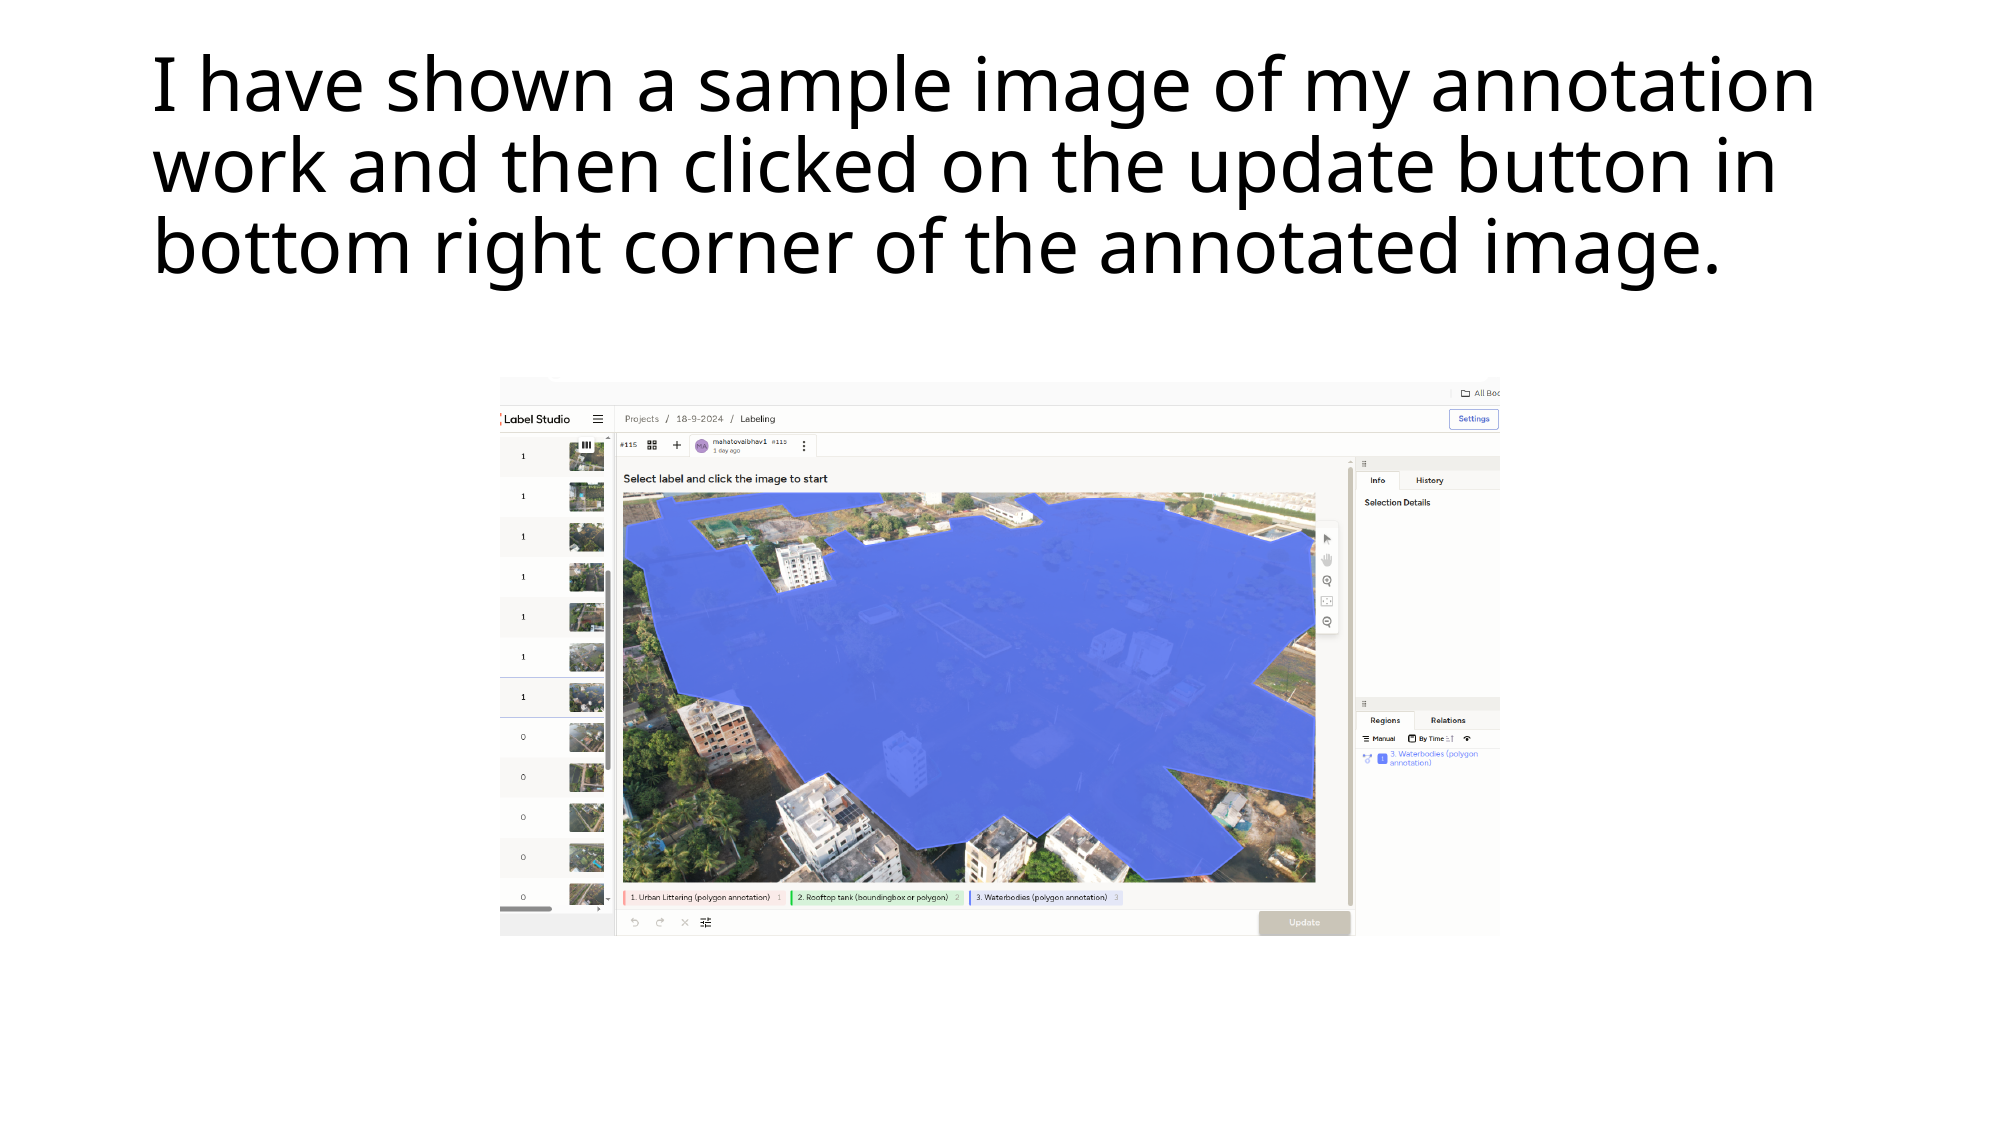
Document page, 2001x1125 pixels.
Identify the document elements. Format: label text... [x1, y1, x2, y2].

title I have shown a sample image of my annotation work and then clicked on the update button in bottom right corner of the annotated image. [137, 59, 1863, 278]
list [499, 376, 1501, 937]
